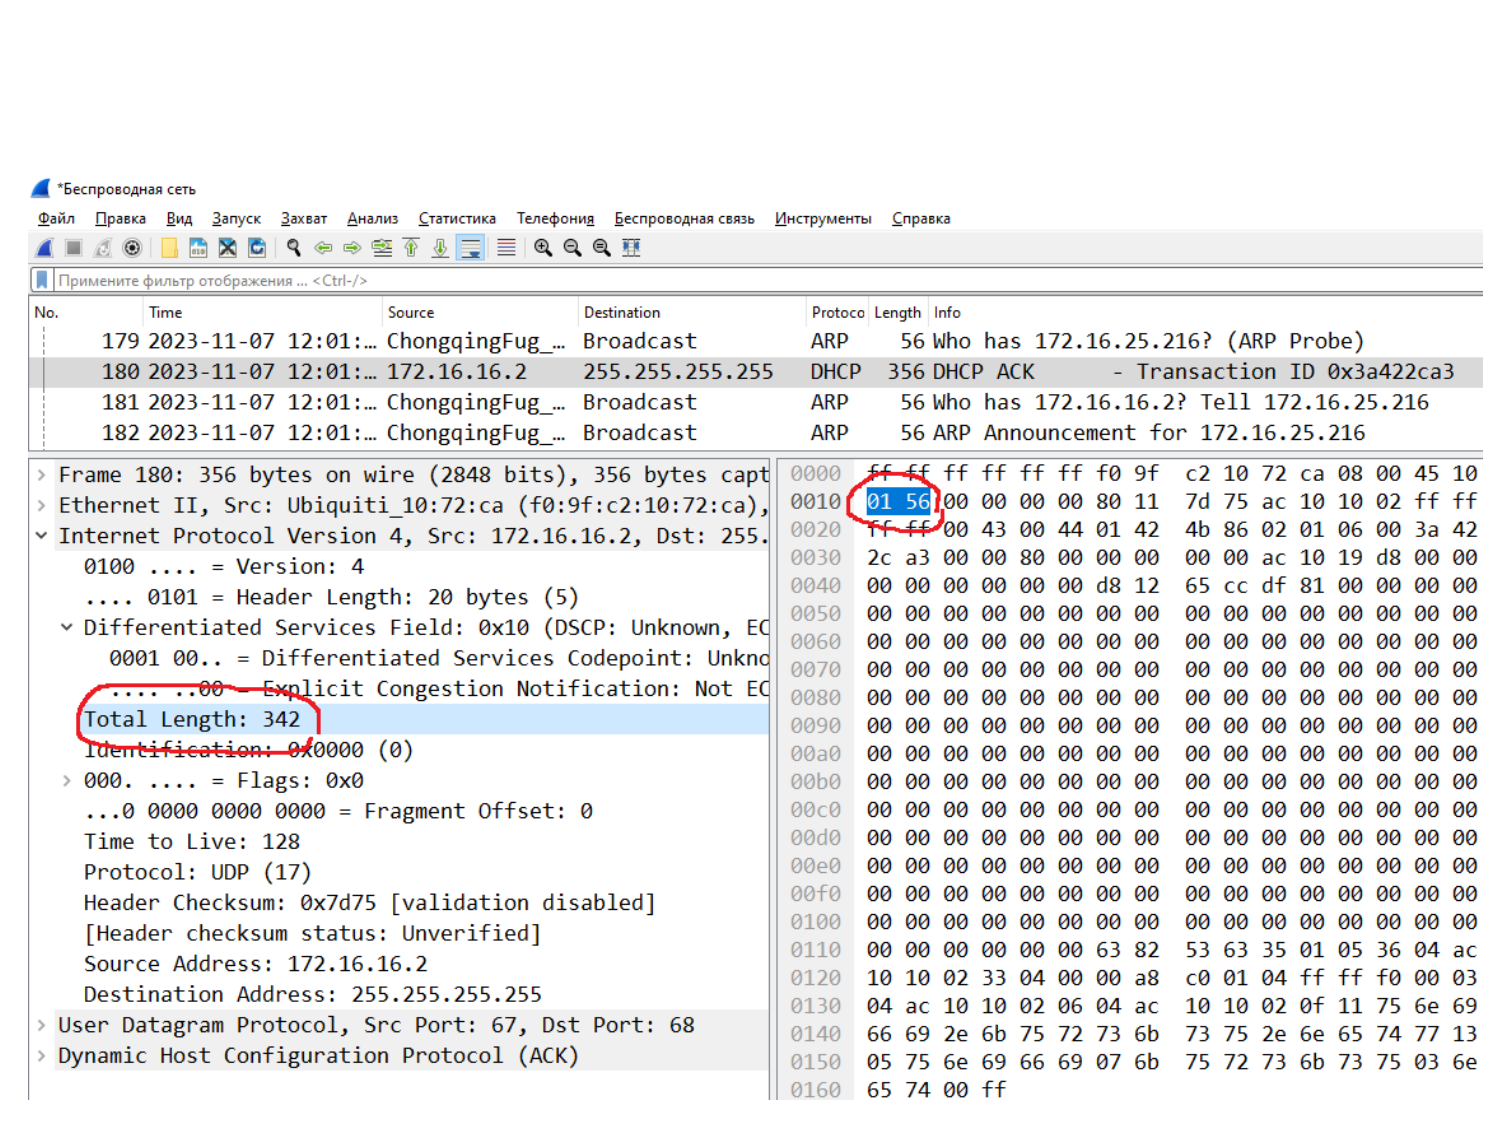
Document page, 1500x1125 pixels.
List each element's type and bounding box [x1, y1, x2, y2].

list [28, 174, 1484, 1101]
